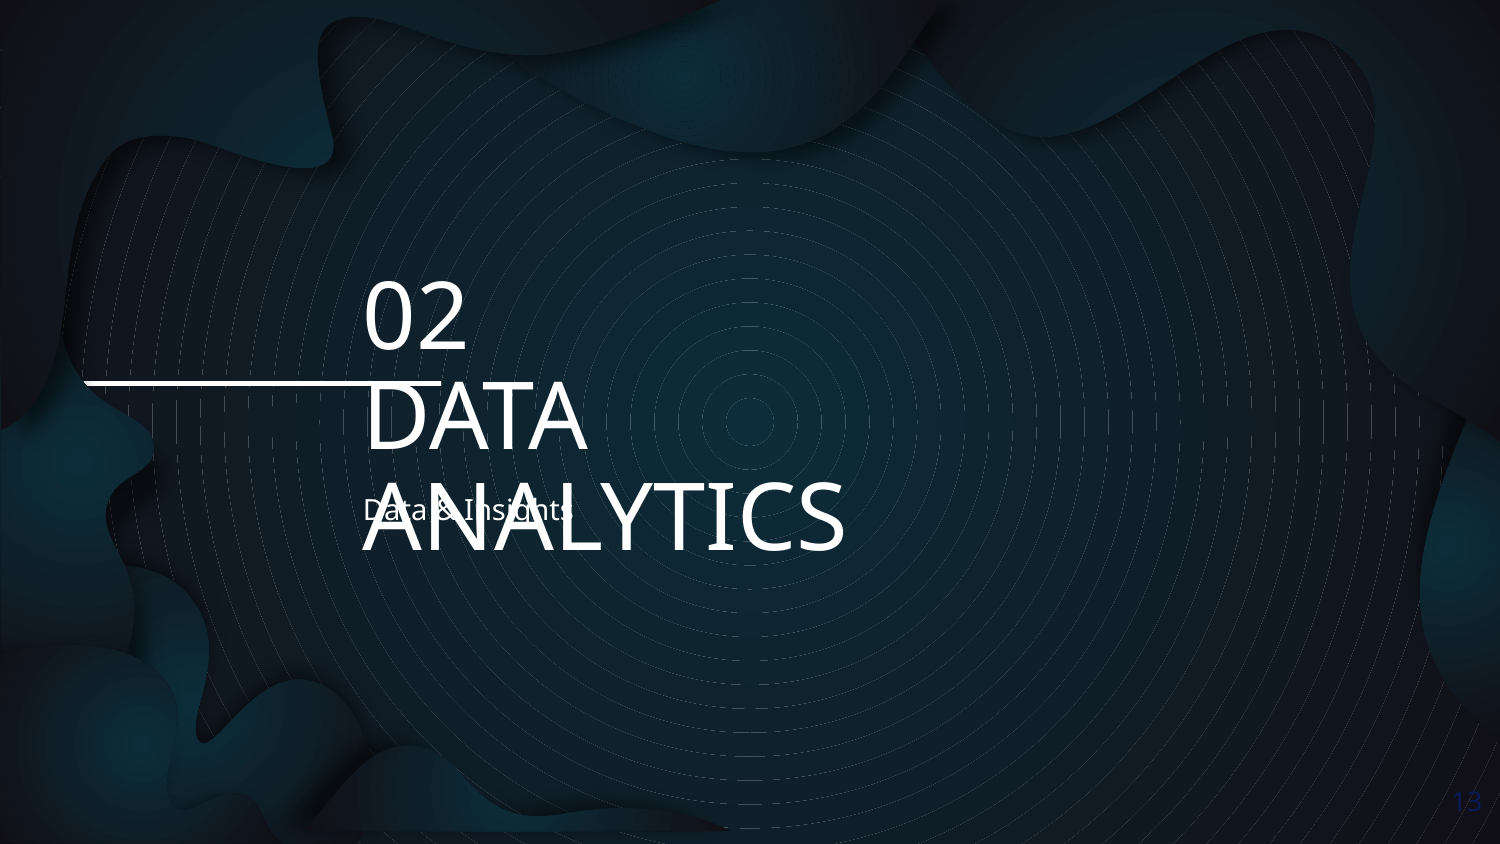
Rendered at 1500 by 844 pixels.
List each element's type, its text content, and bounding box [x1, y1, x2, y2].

slide_number ‹#› [1403, 779, 1494, 844]
subtitle DATA ANALYTICS [351, 362, 999, 482]
subtitle Data & Insights [351, 490, 935, 616]
title 02 [351, 256, 603, 375]
